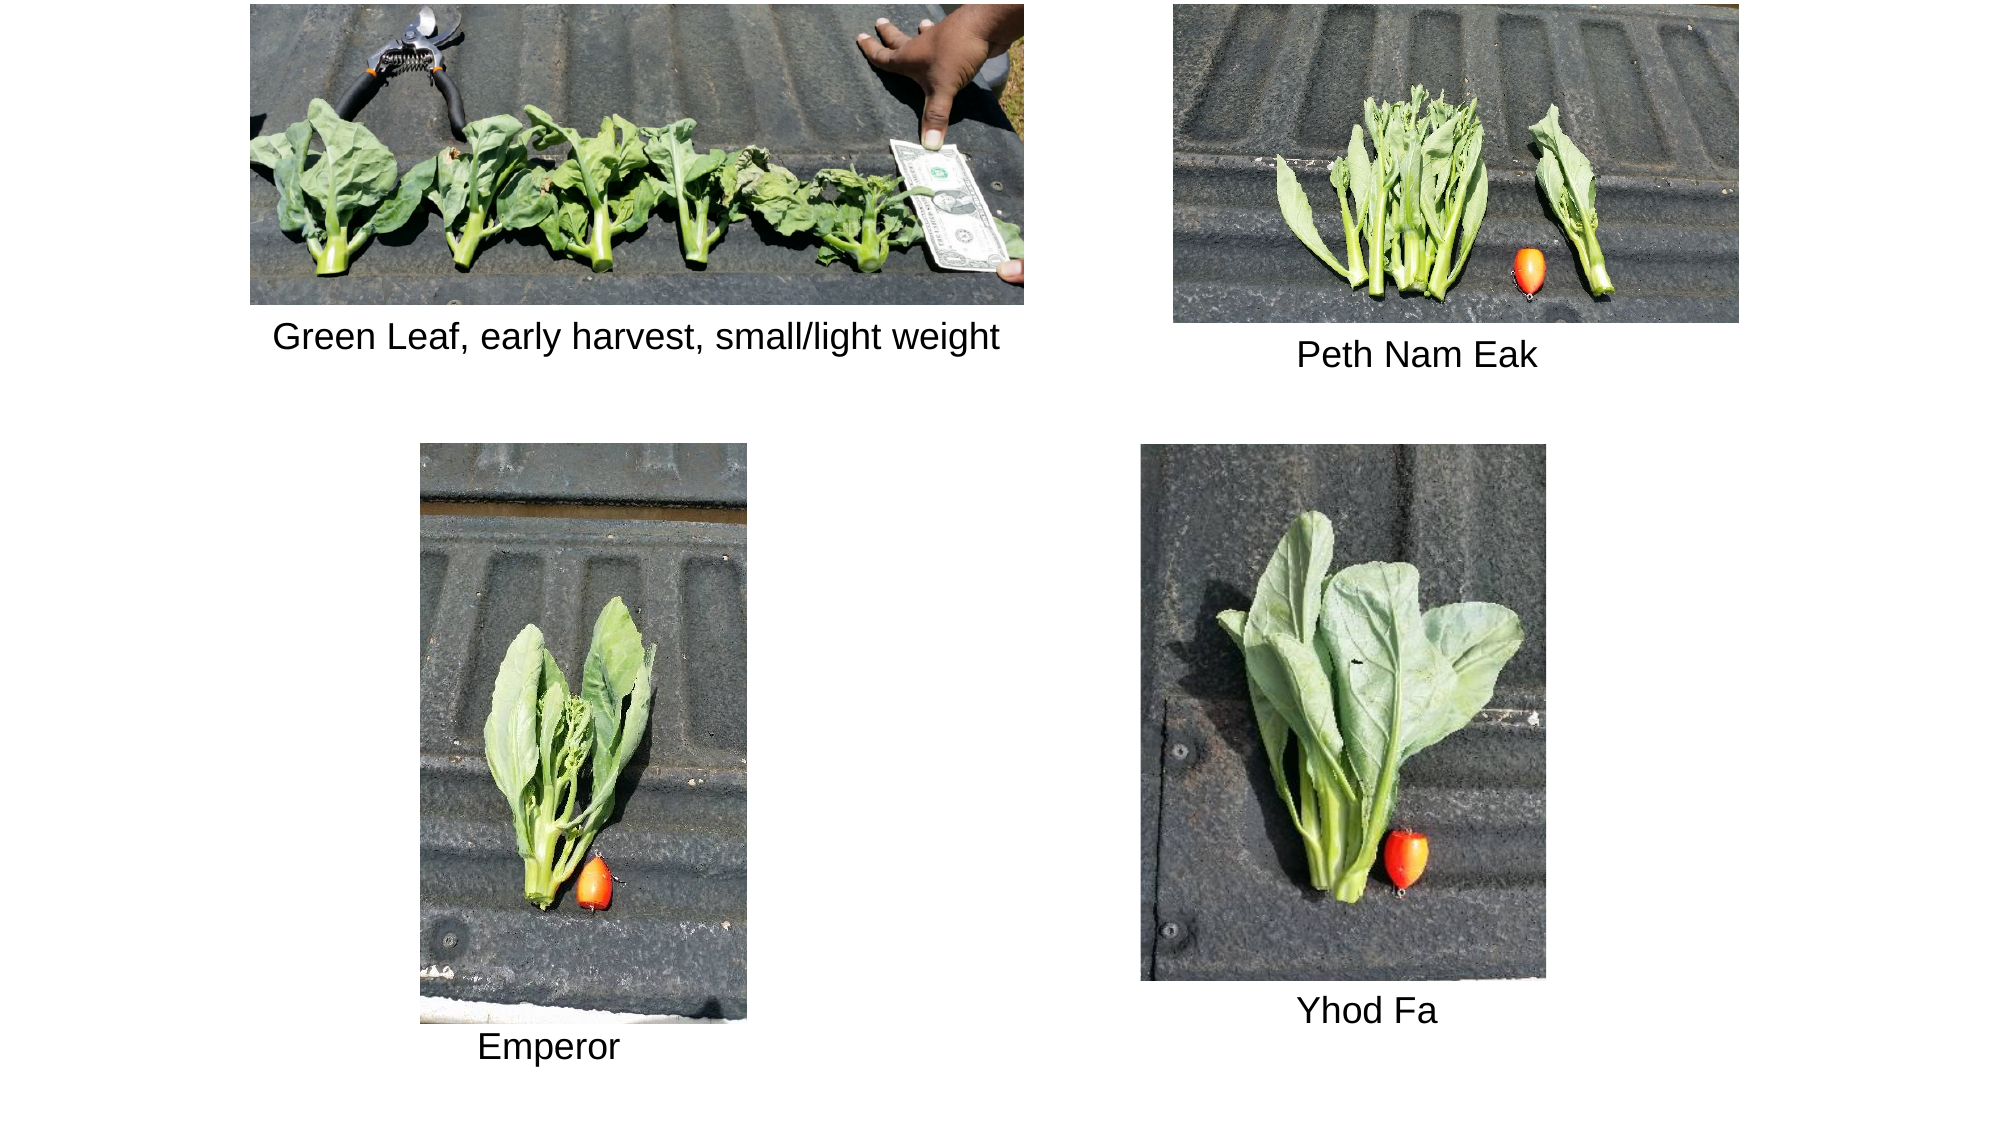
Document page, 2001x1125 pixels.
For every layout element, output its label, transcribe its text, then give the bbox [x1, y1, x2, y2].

picture [1173, 4, 1739, 323]
text_box Green Leaf, early harvest, small/light weight [257, 305, 1016, 365]
text_box Yhod Fa [1281, 981, 1453, 1039]
text_box Emperor [462, 1024, 636, 1075]
picture [420, 443, 747, 1024]
picture [1140, 443, 1547, 981]
text_box Peth Nam Eak [1281, 323, 1553, 383]
picture [250, 4, 1024, 305]
